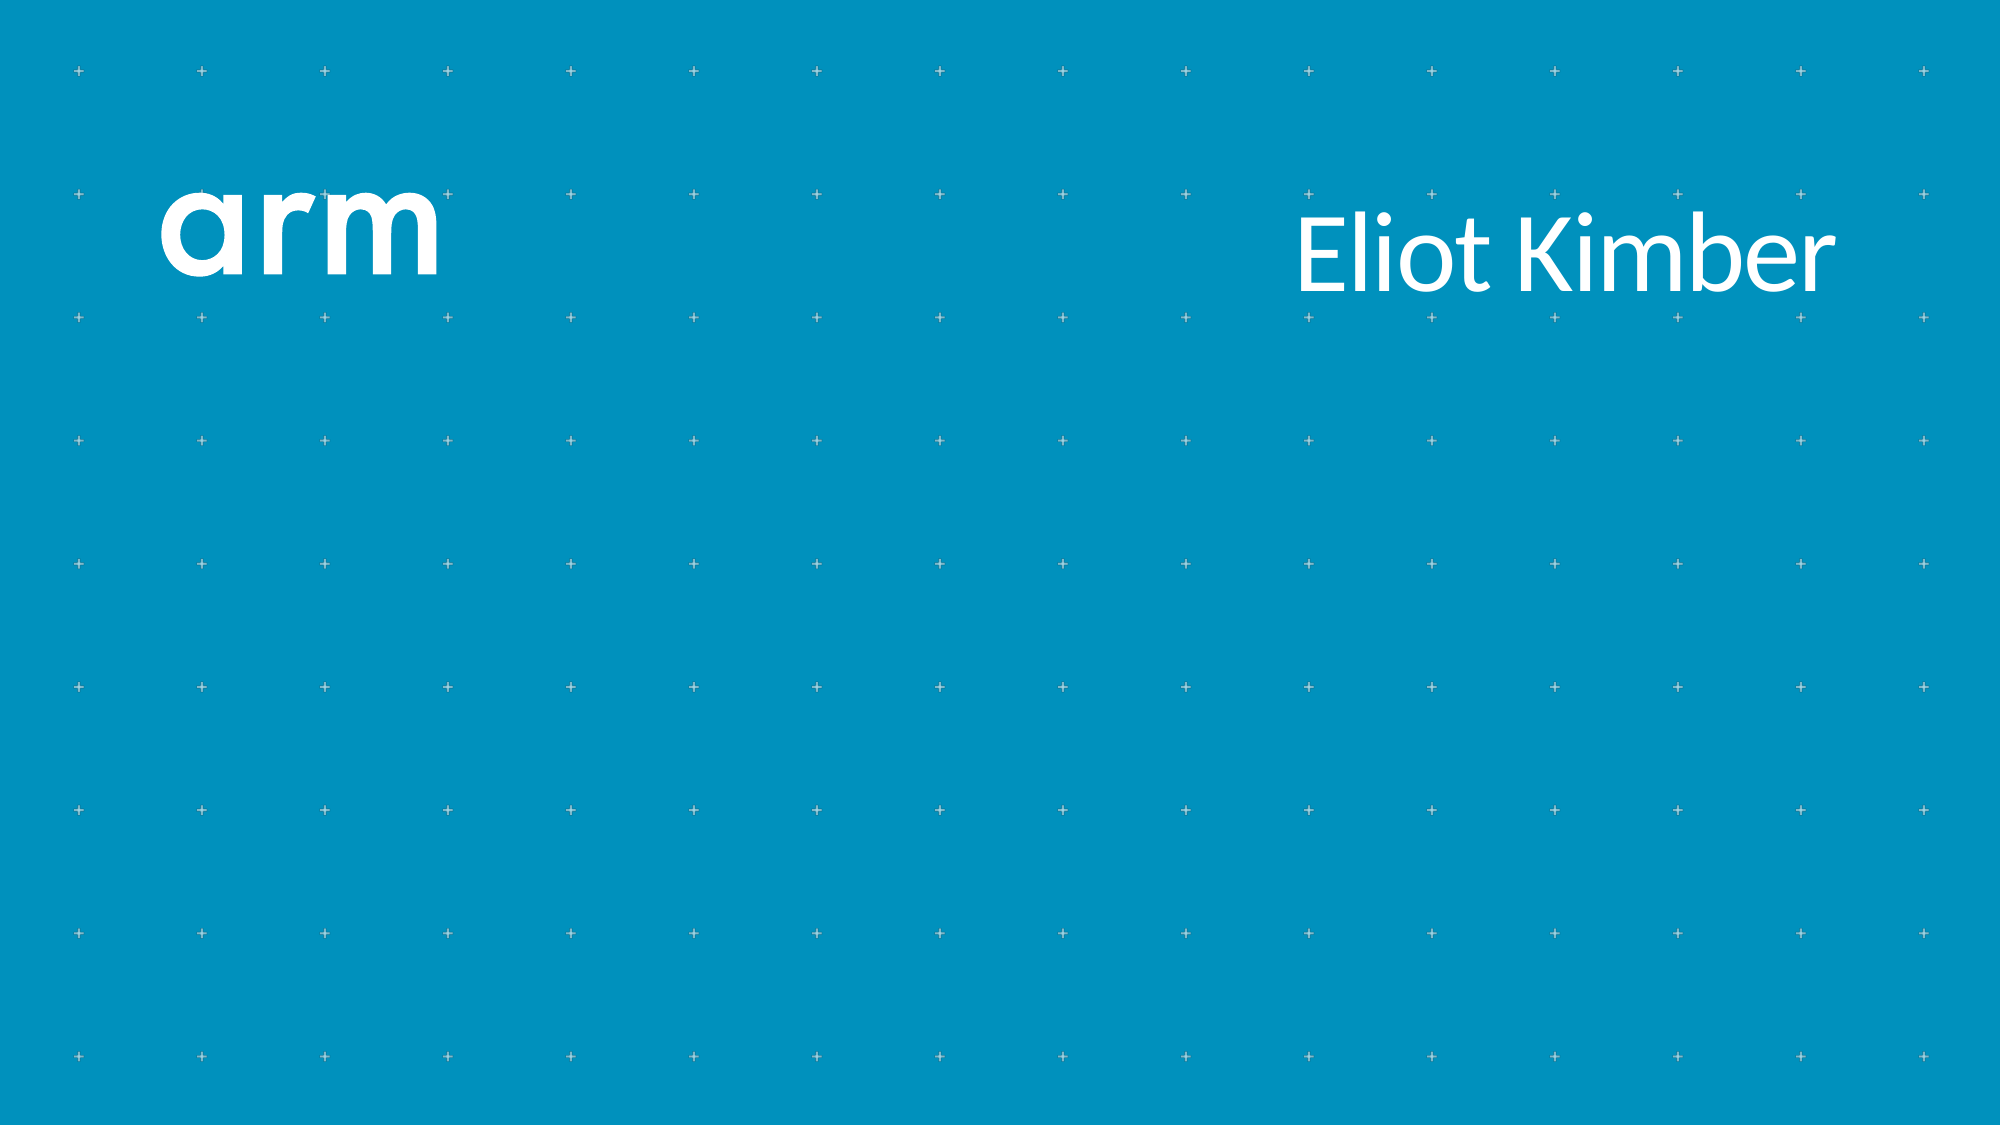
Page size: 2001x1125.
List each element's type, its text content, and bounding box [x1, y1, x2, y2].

title Eliot Kimber [999, 198, 1839, 448]
